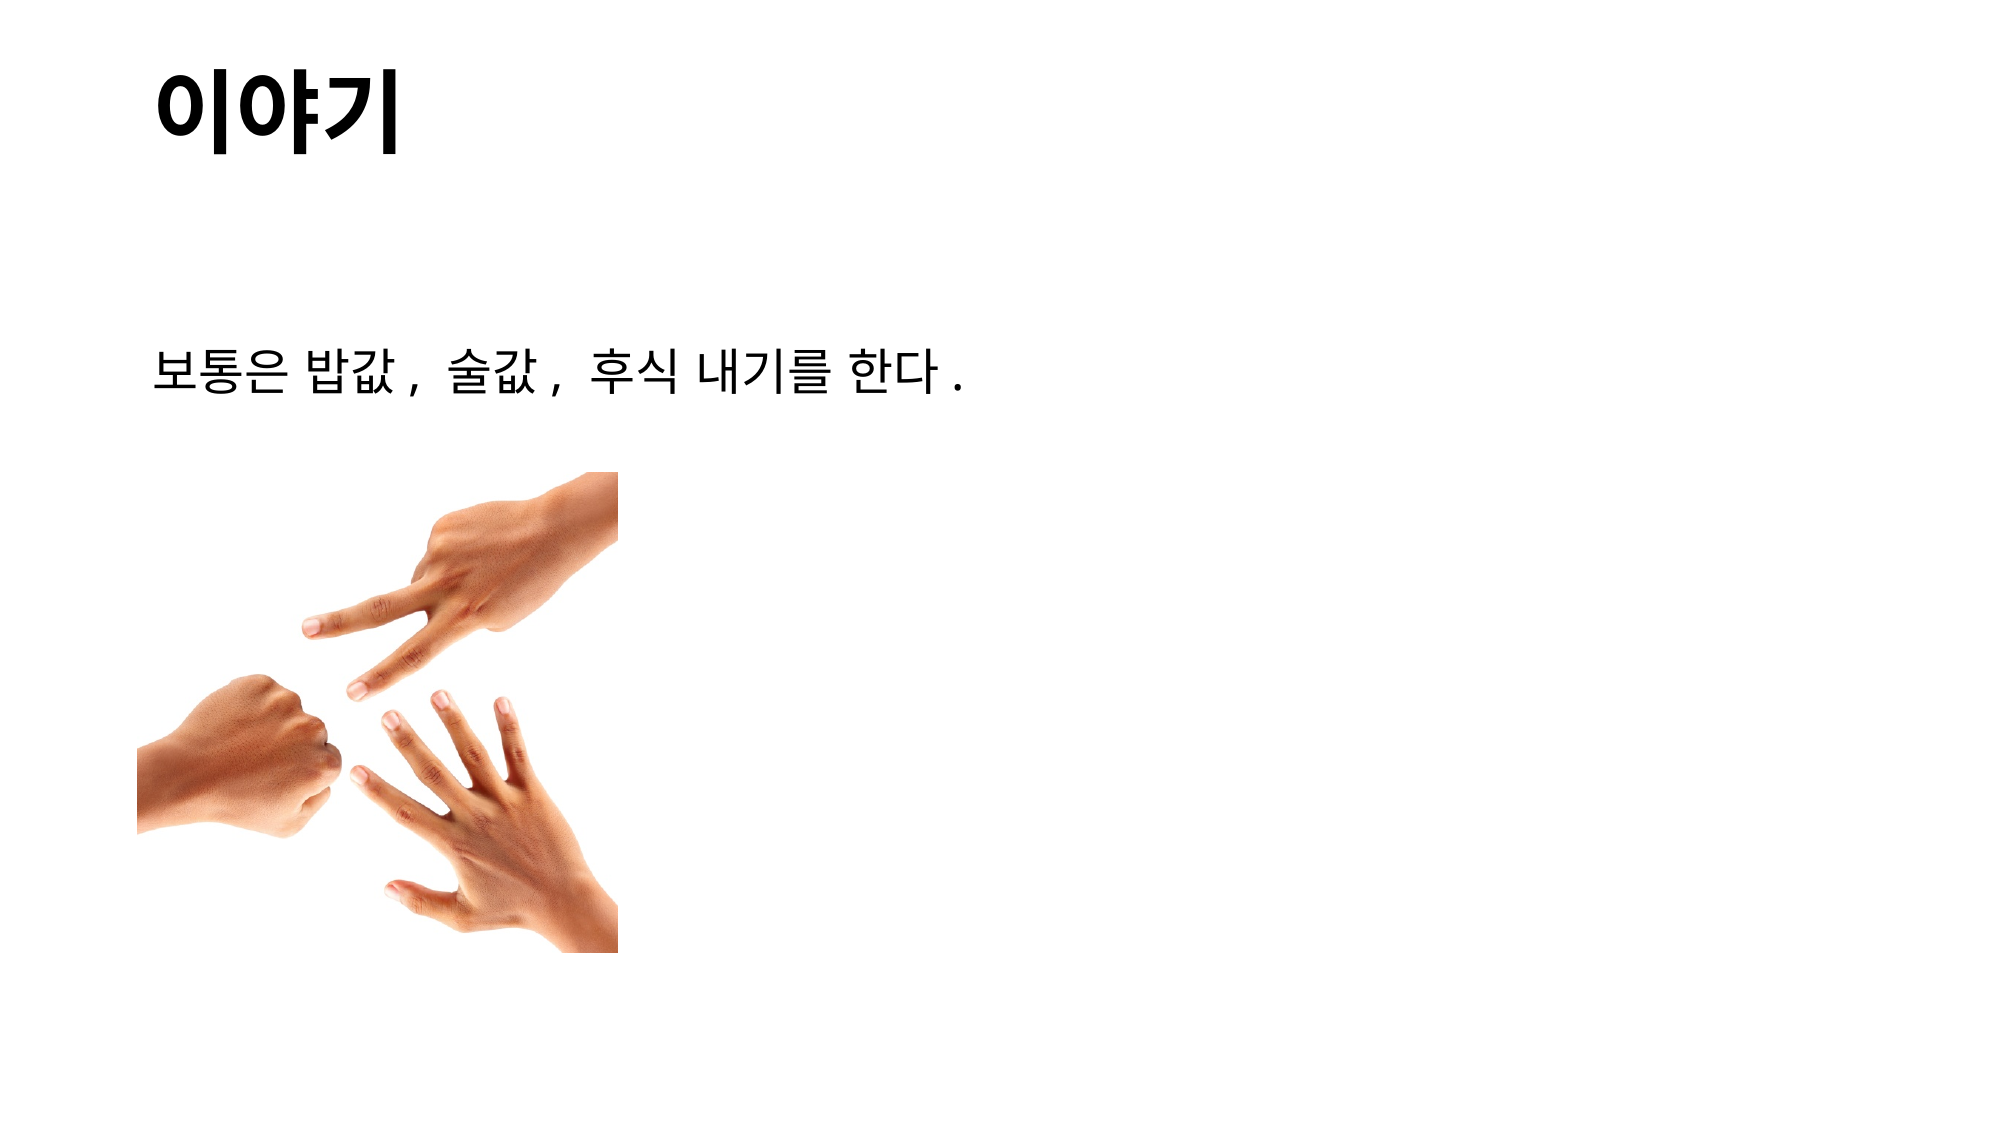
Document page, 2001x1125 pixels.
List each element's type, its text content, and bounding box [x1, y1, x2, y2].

title 이야기 [137, 59, 1863, 278]
text_box 보통은 밥값, 술값, 후식 내기를 한다. [137, 302, 1279, 408]
picture [137, 472, 618, 953]
